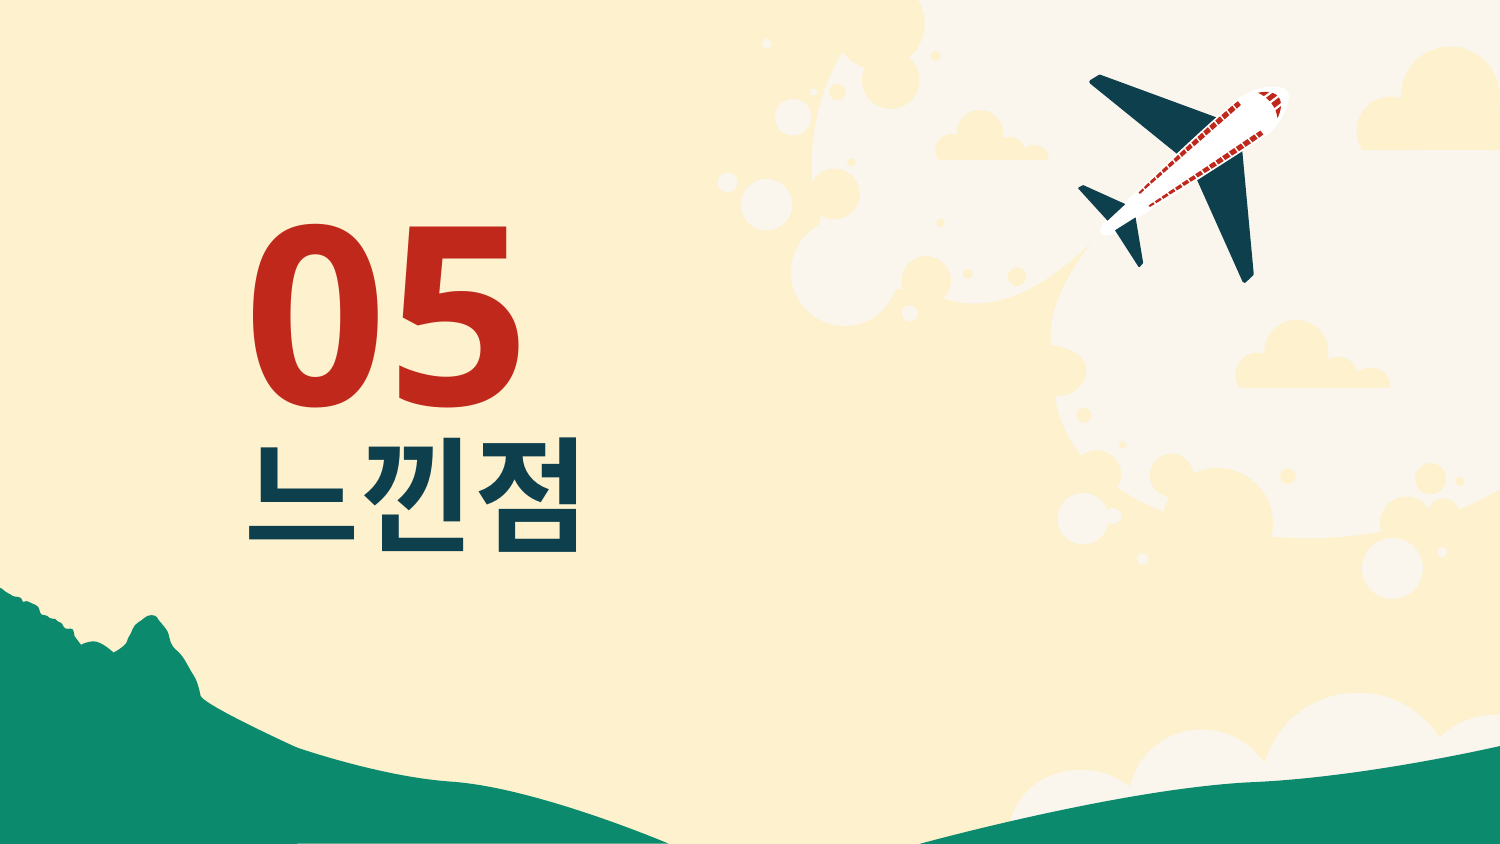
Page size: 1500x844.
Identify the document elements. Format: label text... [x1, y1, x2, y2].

title 05 [229, 178, 635, 432]
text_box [1077, 74, 1294, 284]
title 느낀점 [229, 423, 1234, 562]
